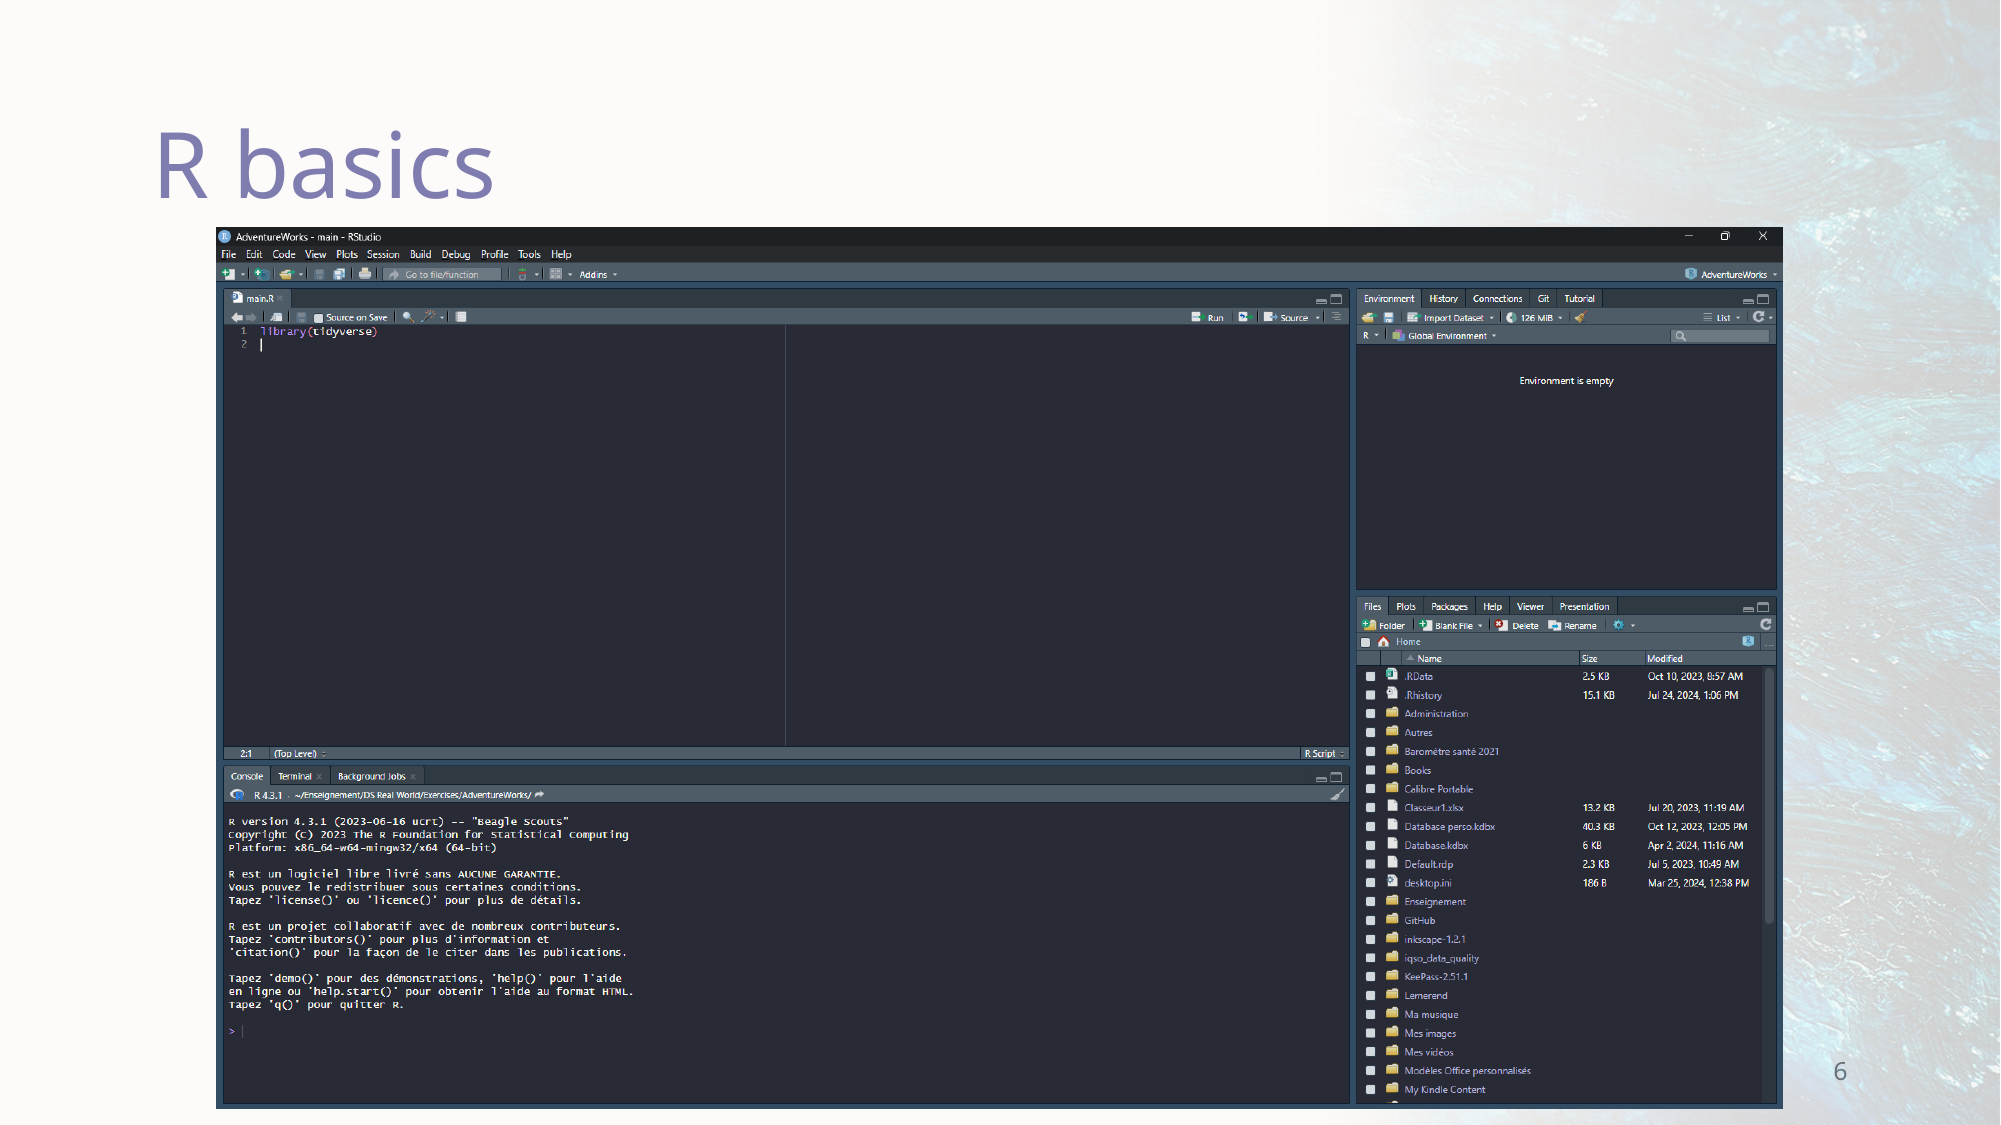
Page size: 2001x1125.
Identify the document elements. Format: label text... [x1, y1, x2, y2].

title R basics [137, 59, 1286, 278]
picture [216, 0, 2000, 1125]
